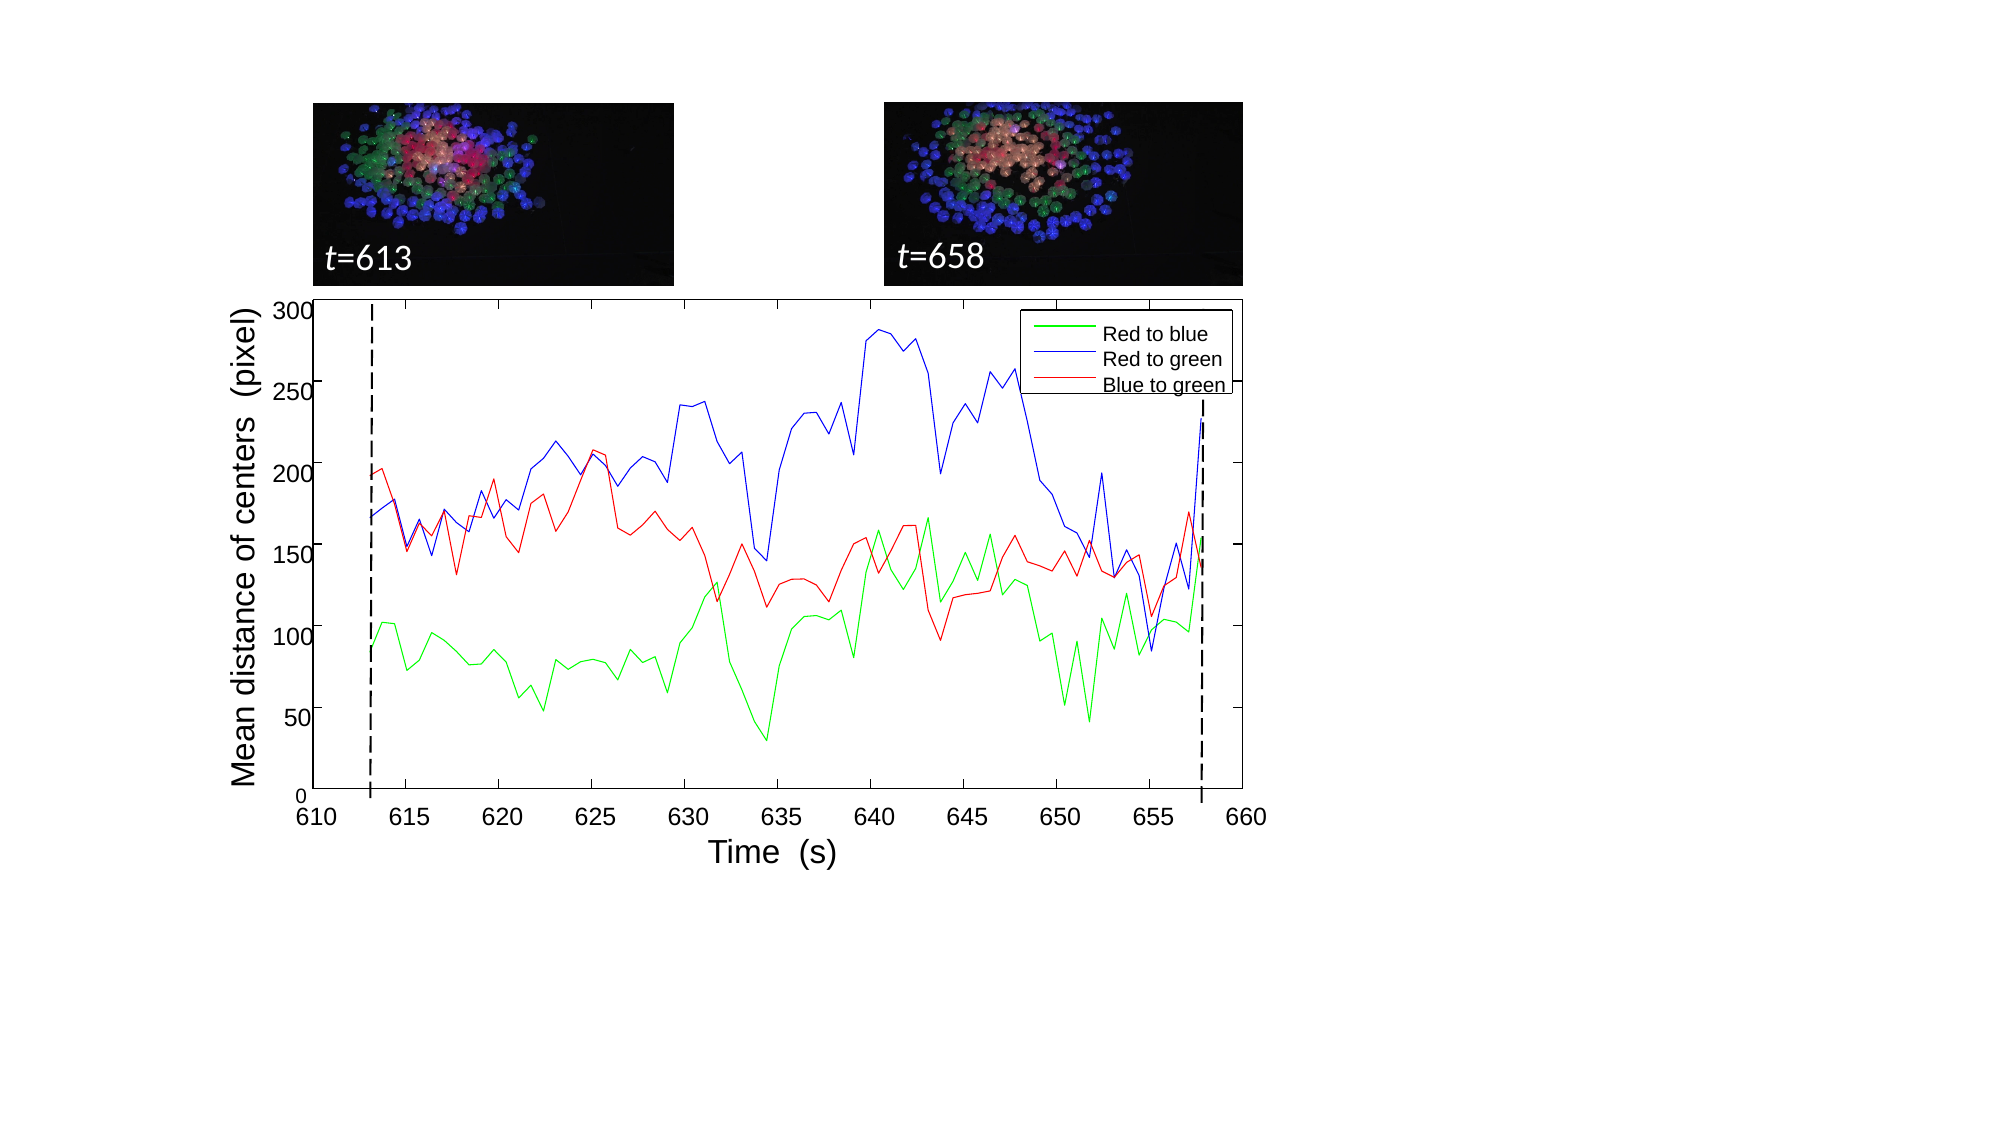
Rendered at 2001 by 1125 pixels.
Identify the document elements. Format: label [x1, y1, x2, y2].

text_box [218, 279, 1272, 882]
picture [312, 103, 674, 286]
picture [884, 102, 1243, 286]
